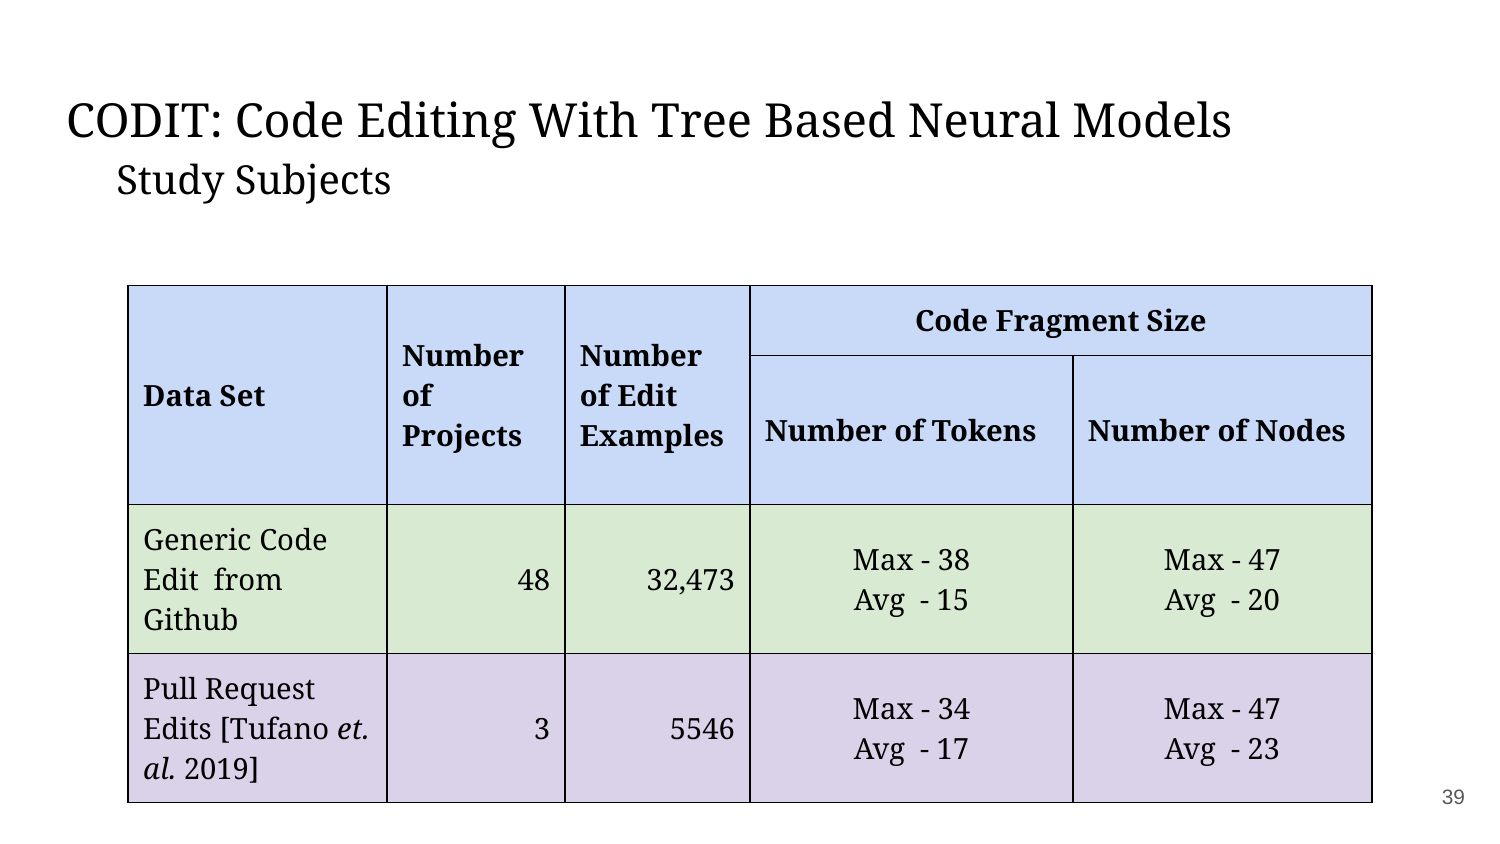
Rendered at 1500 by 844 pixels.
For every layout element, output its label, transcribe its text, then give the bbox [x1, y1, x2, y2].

table_cell Max - 47 Avg - 23 [1074, 654, 1371, 802]
title CODIT: Code Editing With Tree Based Neural Models [51, 72, 1449, 167]
table_cell Number of Tokens [751, 356, 1072, 504]
table_header Code Fragment Size [751, 286, 1371, 355]
table_cell 3 [388, 654, 564, 802]
table_cell 32,473 [566, 505, 749, 653]
table_cell Max - 38 Avg - 15 [751, 505, 1072, 653]
table_cell Number of Nodes [1074, 356, 1371, 504]
title Study Subjects [101, 139, 1499, 234]
table_cell Max - 47 Avg - 20 [1074, 505, 1371, 653]
table_cell 48 [388, 505, 564, 653]
table_cell Max - 34 Avg - 17 [751, 654, 1072, 802]
table_cell 5546 [566, 654, 749, 802]
table_header Data Set [129, 286, 386, 504]
slide_number 39 [1389, 764, 1480, 830]
table_cell Pull Request Edits [Tufano et. al. 2019] [129, 654, 386, 802]
table_header Number of Edit Examples [566, 286, 749, 504]
table_header Number of Projects [388, 286, 564, 504]
table_cell Generic Code Edit from Github [129, 505, 386, 653]
